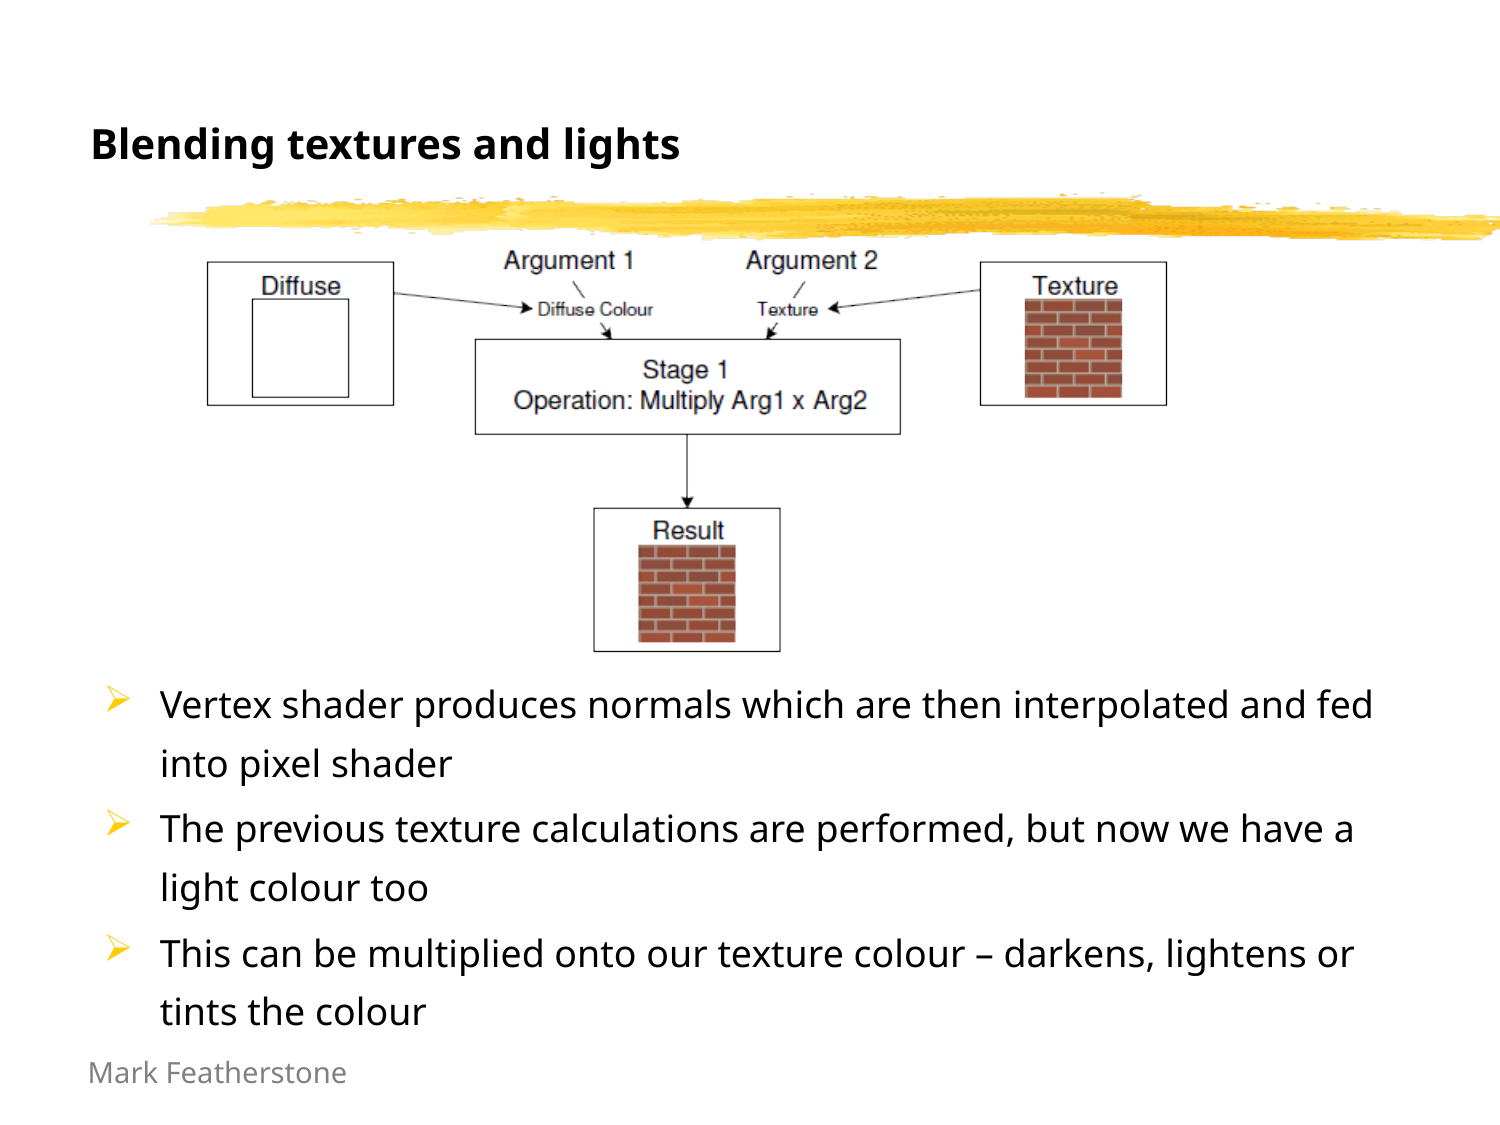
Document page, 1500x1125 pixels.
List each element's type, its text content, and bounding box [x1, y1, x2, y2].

title Blending textures and lights [75, 87, 1425, 175]
list Vertex shader produces normals which are then interpolated and fed into pixel shader The previous texture calculations are performed, but now we have a light colour too This can be multiplied onto our texture colour – darkens, lightens or tints the colour [88, 660, 1431, 1074]
picture [150, 187, 1500, 659]
